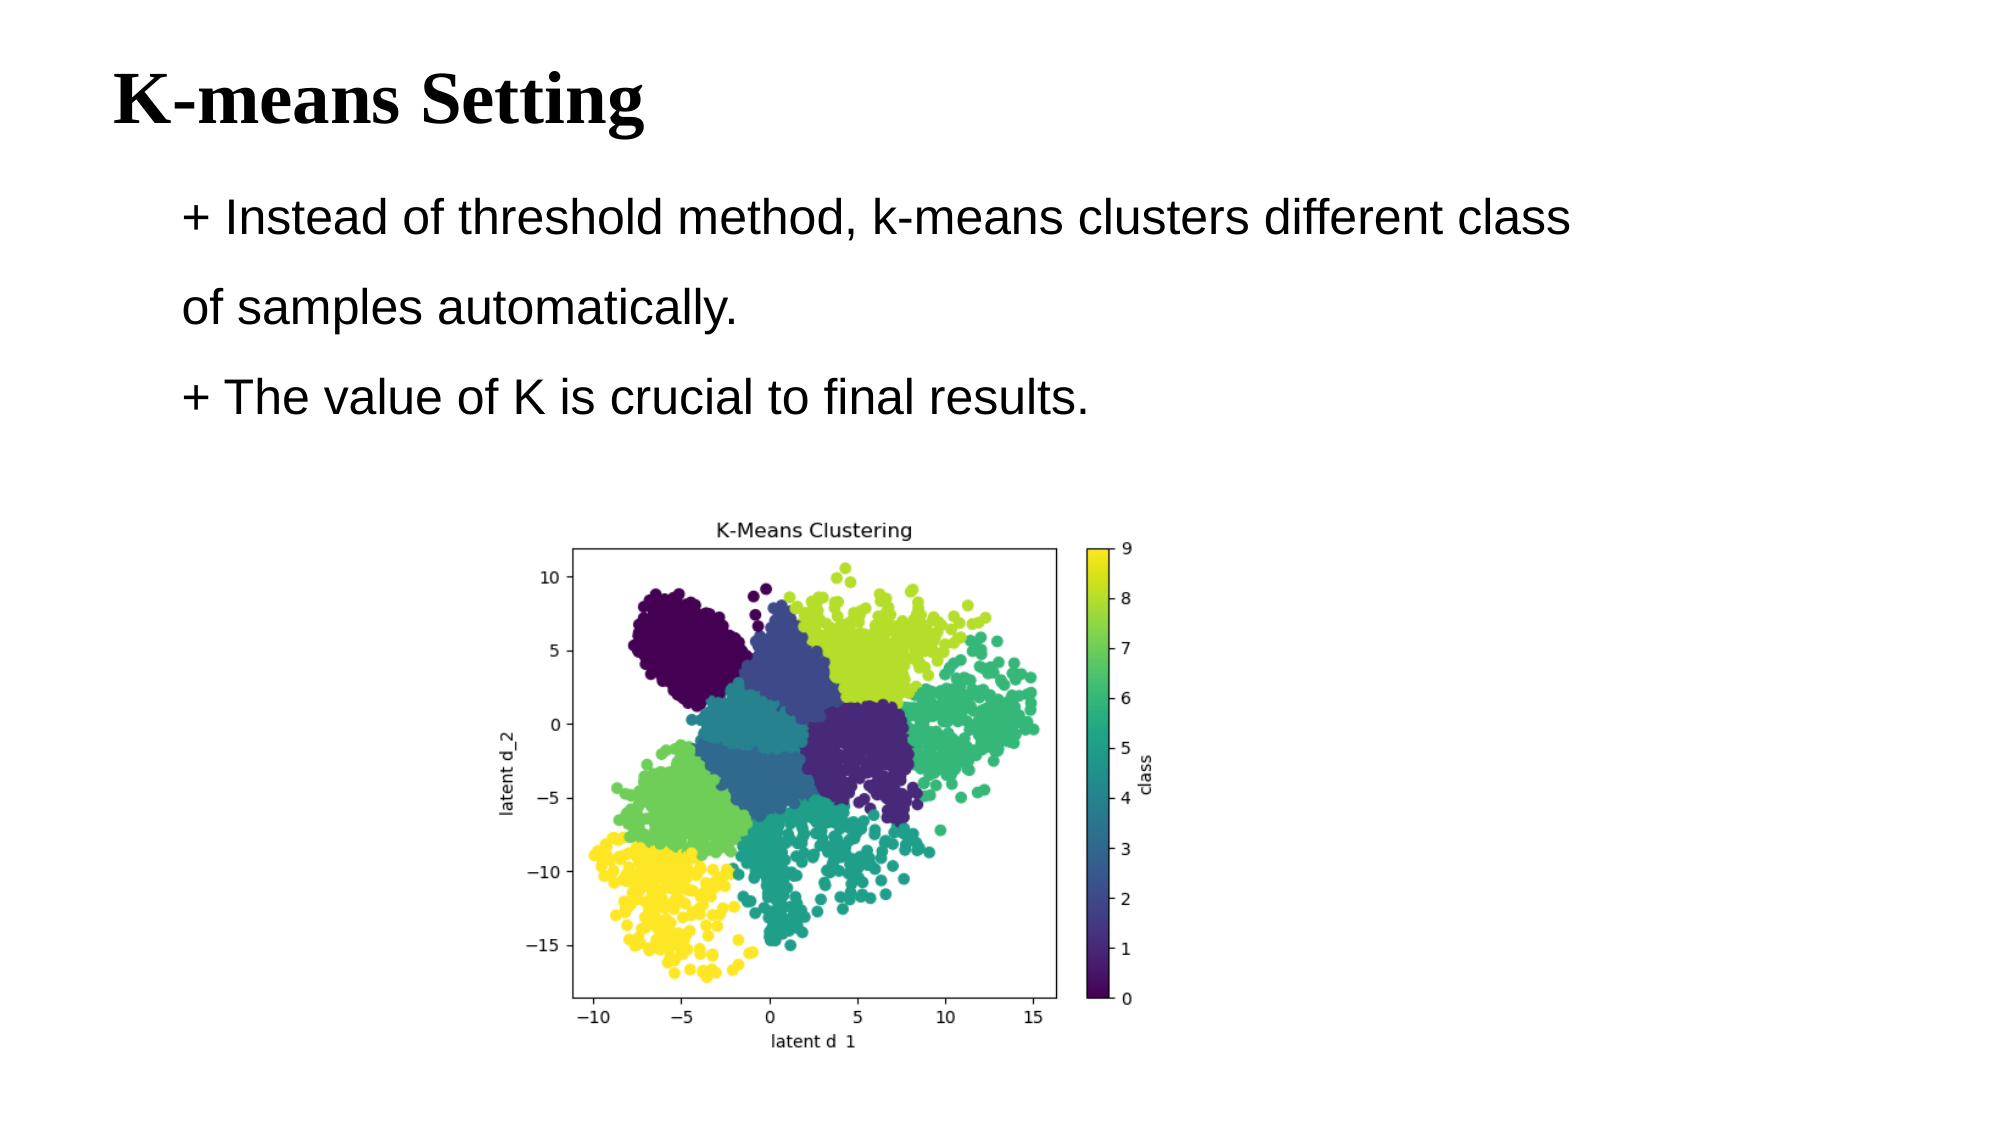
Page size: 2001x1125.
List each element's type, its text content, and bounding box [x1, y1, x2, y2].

text_box + Instead of threshold method, k-means clusters different class of samples automatically. + The value of K is crucial to final results. [166, 147, 1643, 432]
picture [492, 496, 1212, 1050]
text_box K-means Setting [99, 40, 1456, 146]
